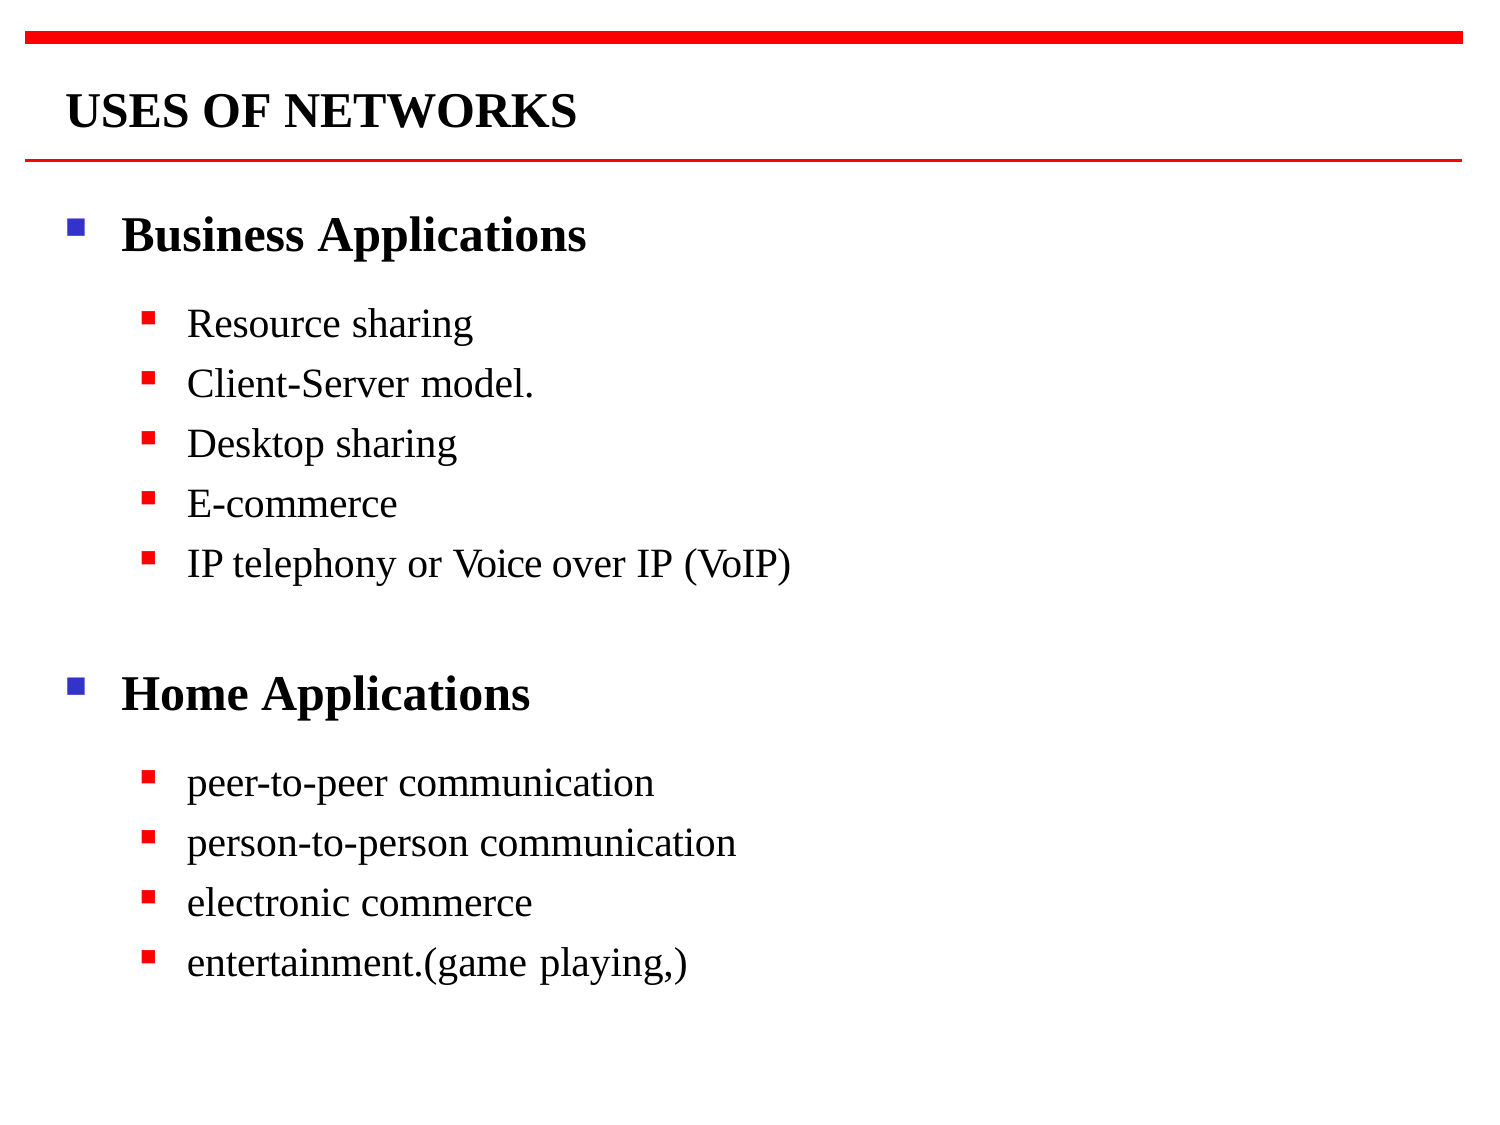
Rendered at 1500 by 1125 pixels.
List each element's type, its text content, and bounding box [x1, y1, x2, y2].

title USES OF NETWORKS [62, 75, 580, 199]
text_box Business Applications Resource sharing Client-Server model. Desktop sharing E-commerce IP telephony or Voice over IP (VoIP) Home Applications peer-to-peer communication person-to-person communication electronic commerce entertainment.(game playing,) [62, 199, 800, 985]
